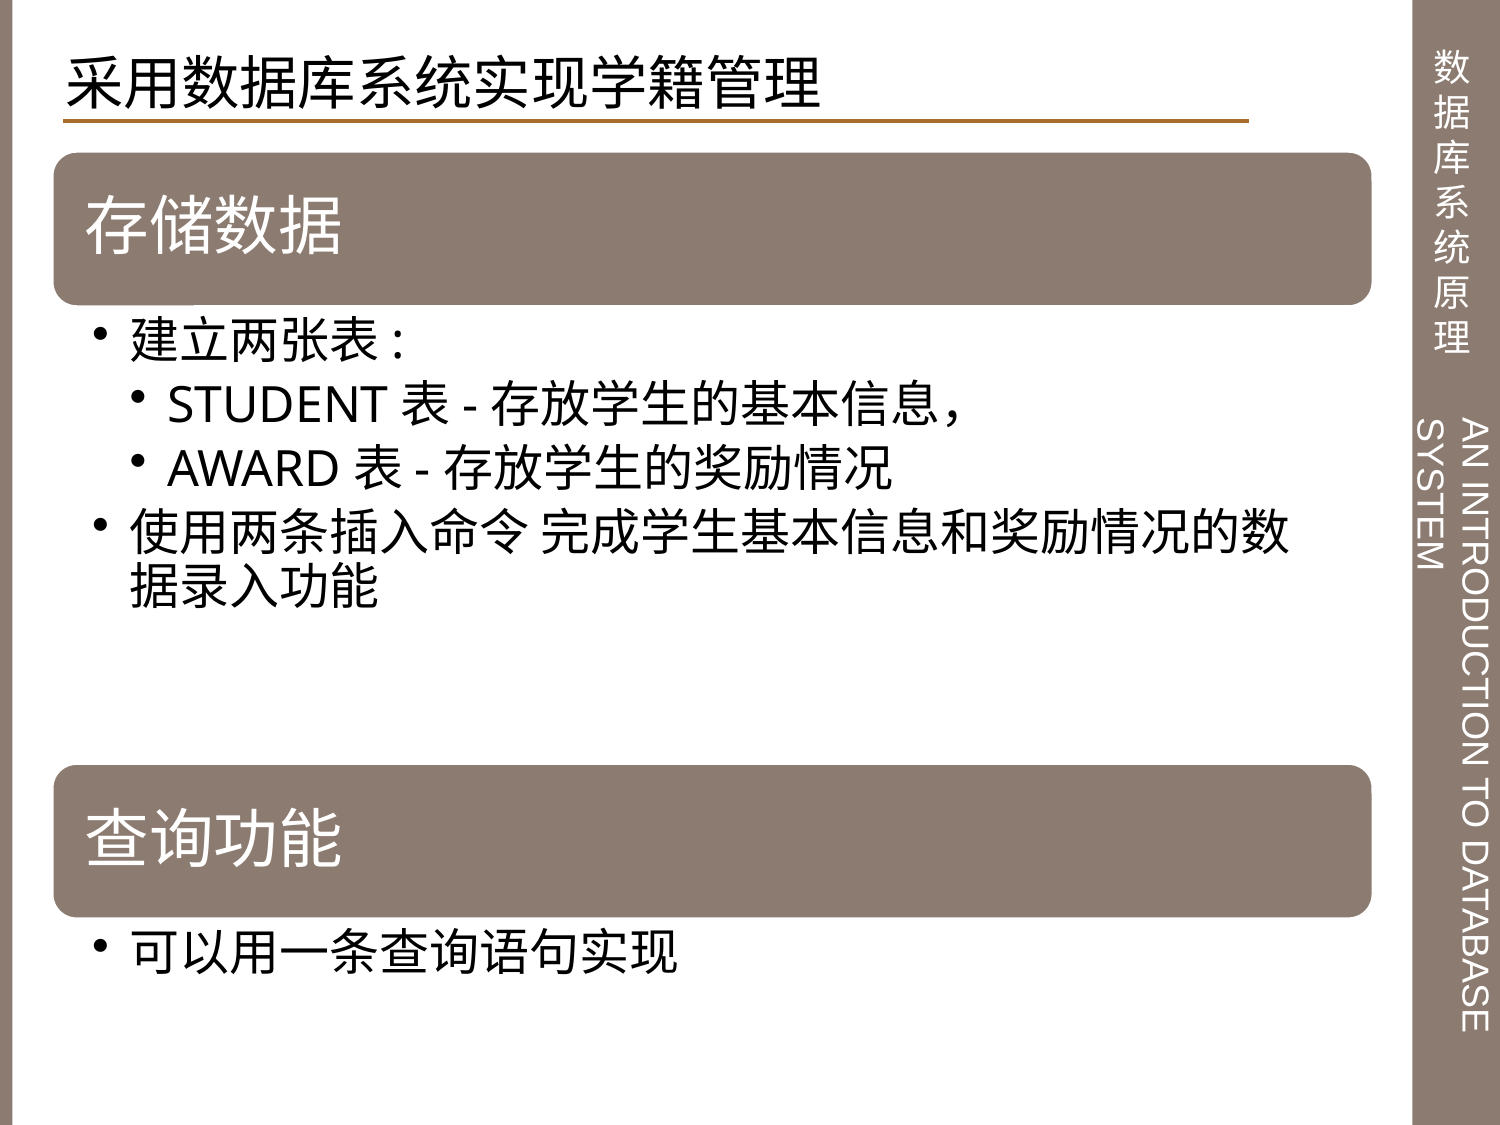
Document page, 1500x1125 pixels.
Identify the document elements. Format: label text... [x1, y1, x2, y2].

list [49, 136, 1376, 1026]
list 采用数据库系统实现学籍管理 [50, 38, 1375, 126]
